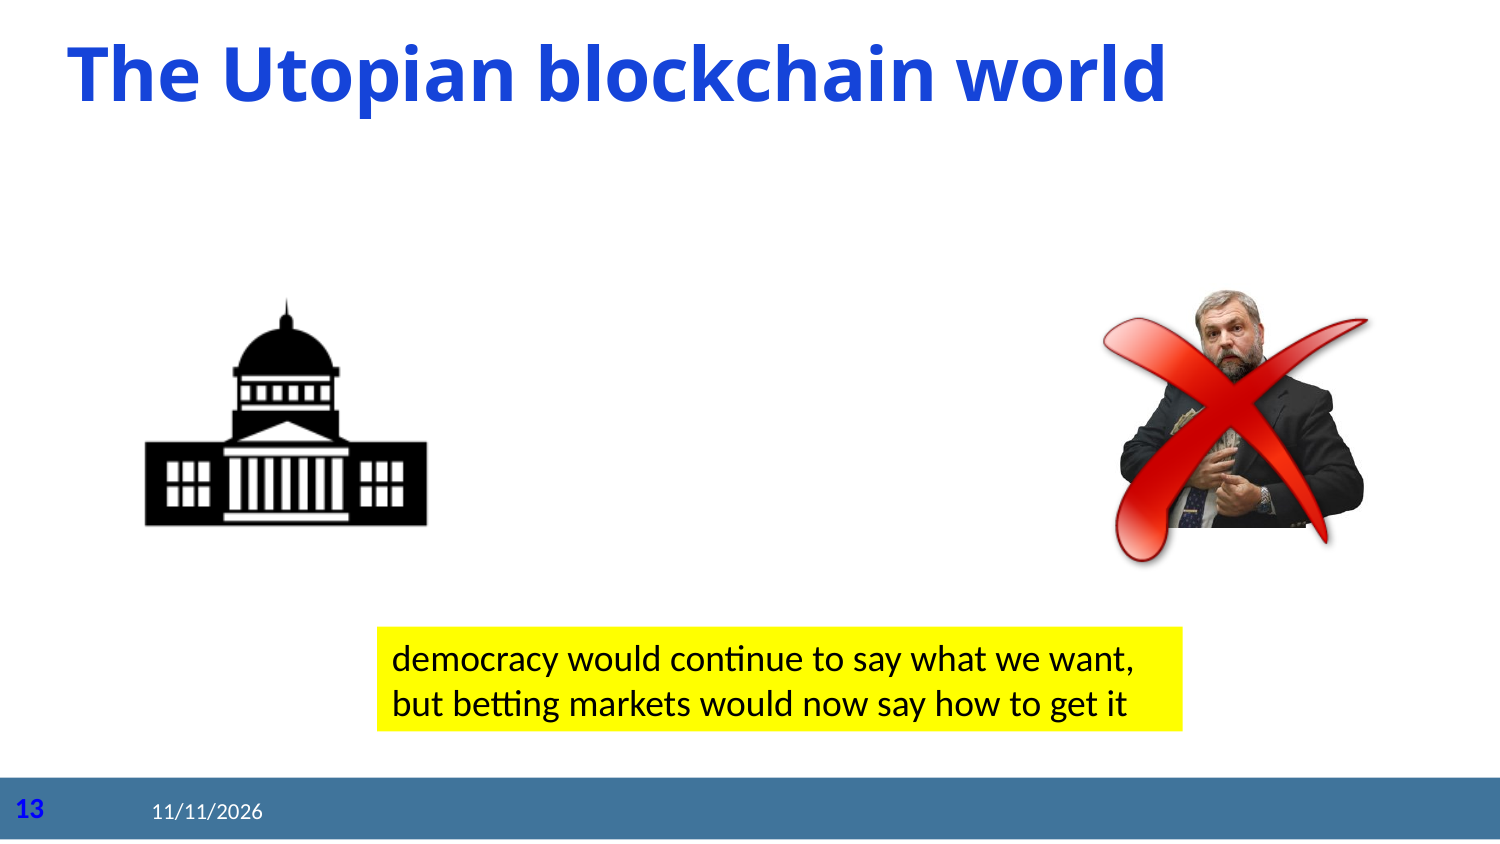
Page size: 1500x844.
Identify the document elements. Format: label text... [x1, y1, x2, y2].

picture [127, 265, 442, 579]
text_box democracy would continue to say what we want, but betting markets would now say how to get it [377, 626, 1183, 732]
title The Utopian blockchain world [51, 34, 1449, 133]
picture [1067, 282, 1395, 591]
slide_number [136, 787, 441, 833]
